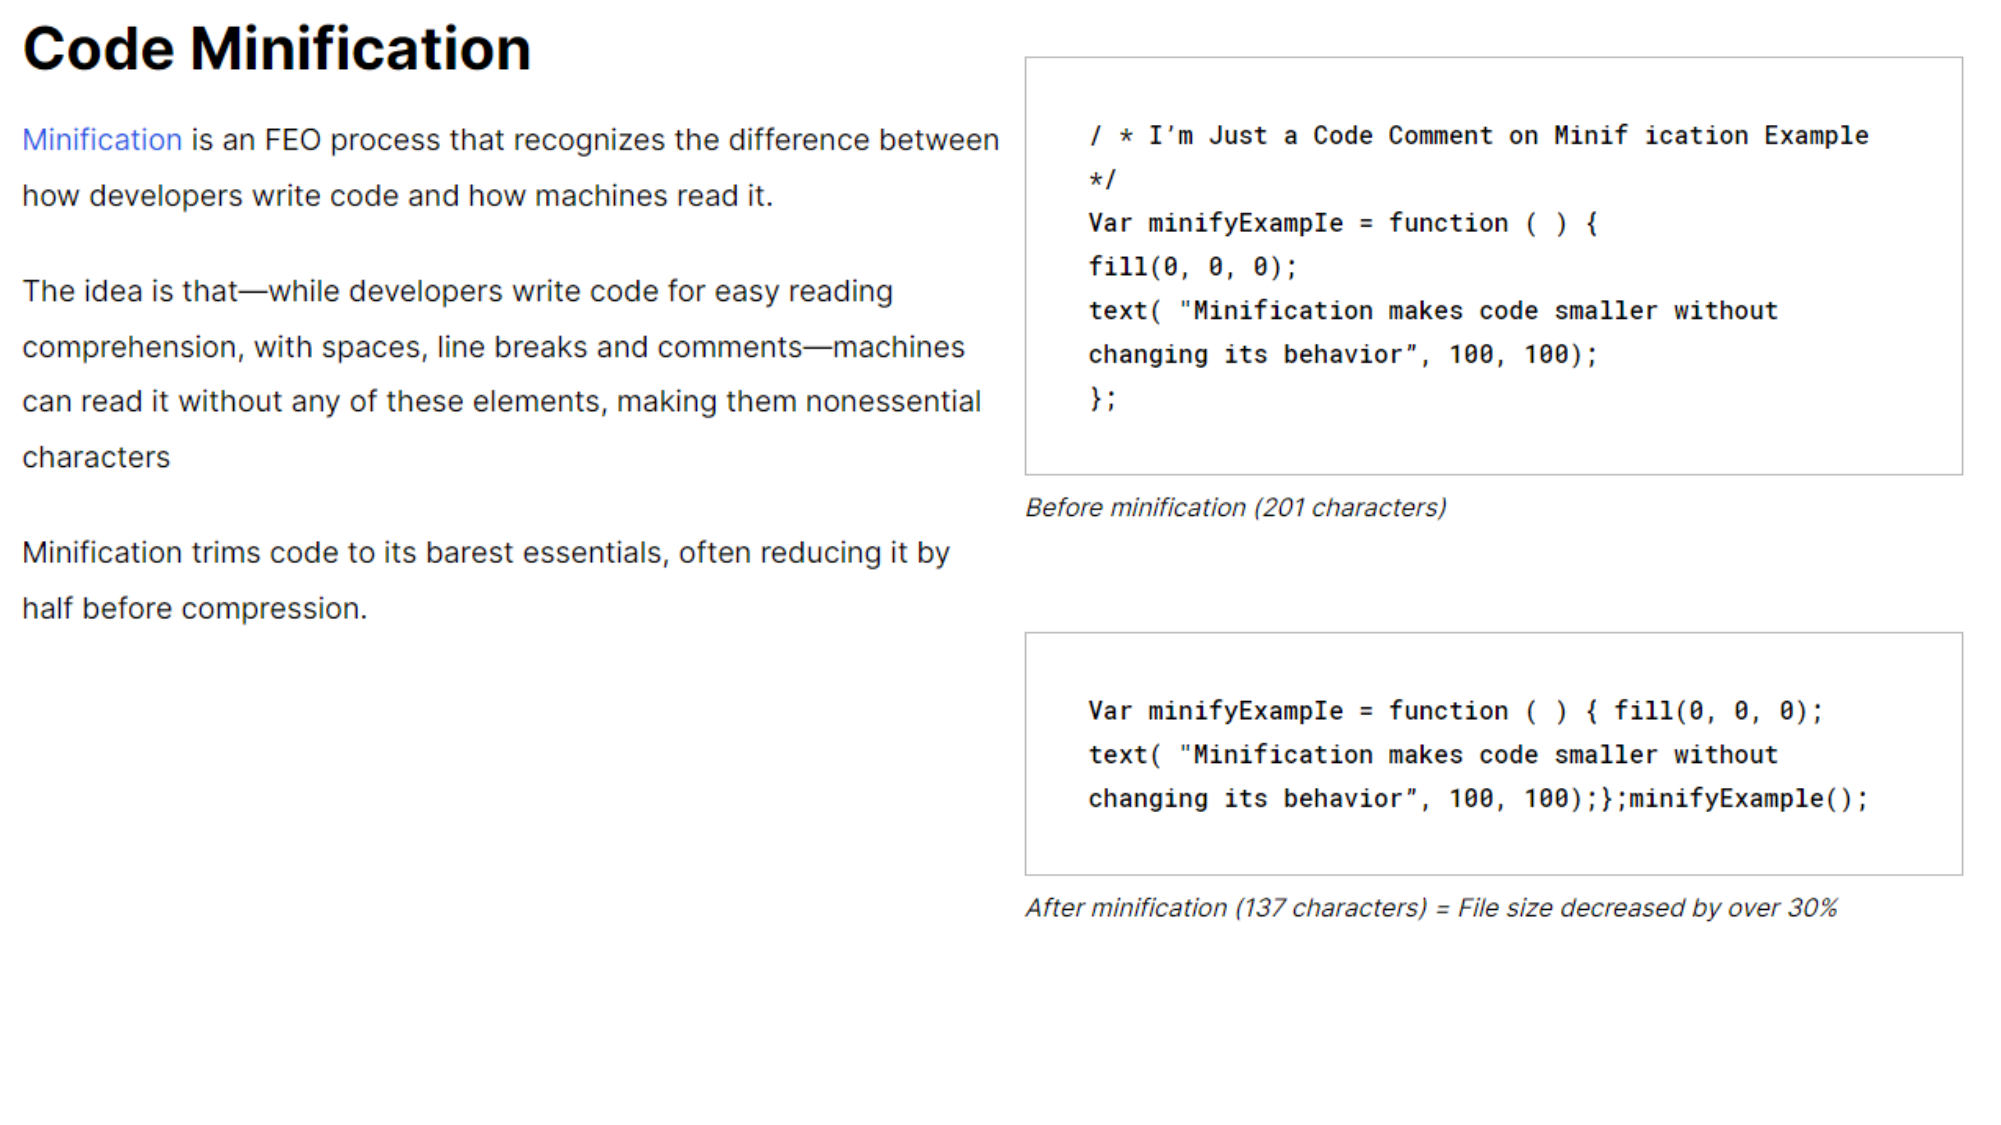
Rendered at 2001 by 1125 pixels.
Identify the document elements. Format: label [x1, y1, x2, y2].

picture [0, 0, 1984, 959]
